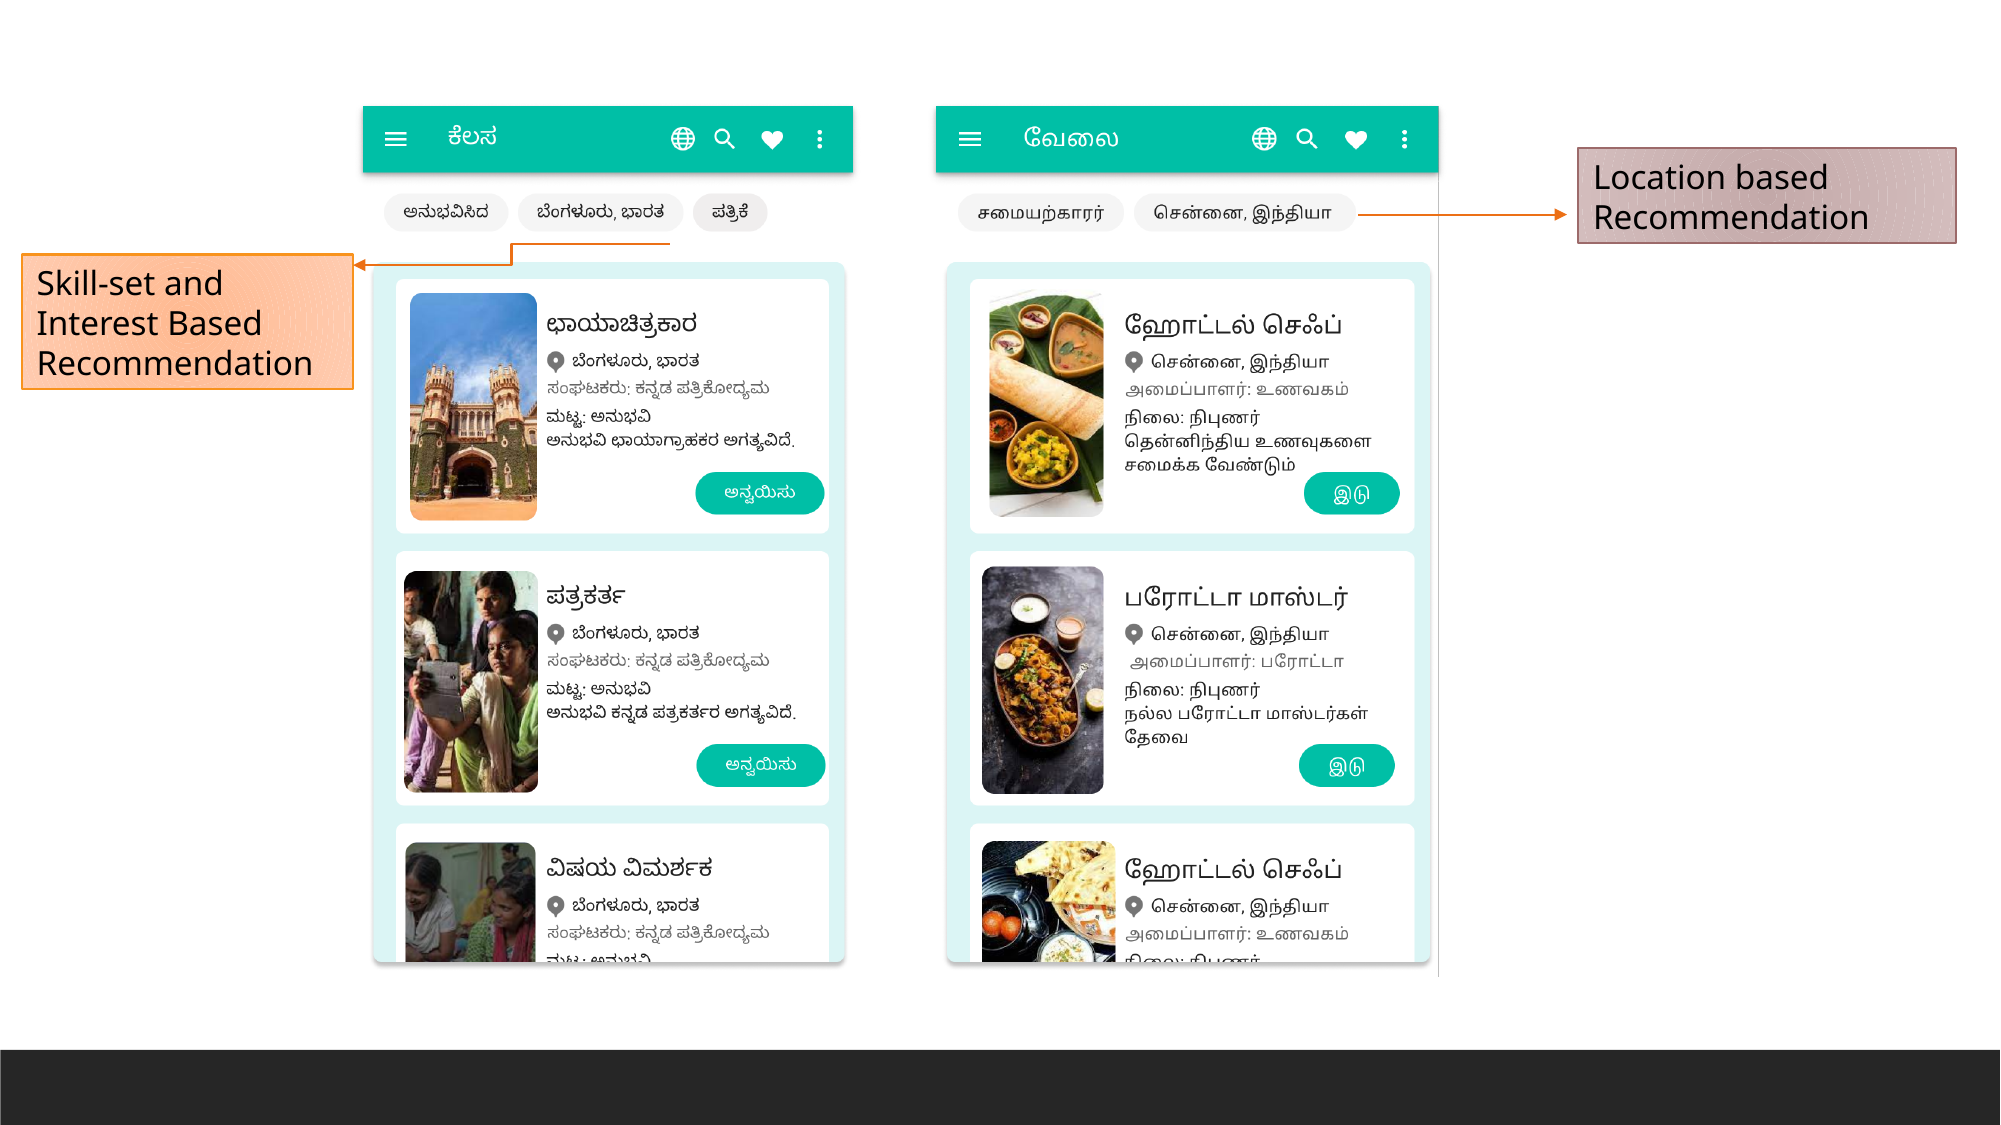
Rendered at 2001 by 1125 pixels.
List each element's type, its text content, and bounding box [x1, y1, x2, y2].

picture [352, 100, 863, 977]
picture [926, 100, 1449, 977]
text_box Location based Recommendation [1577, 147, 1957, 244]
text_box Skill-set and Interest Based Recommendation [21, 253, 349, 390]
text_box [352, 243, 671, 266]
